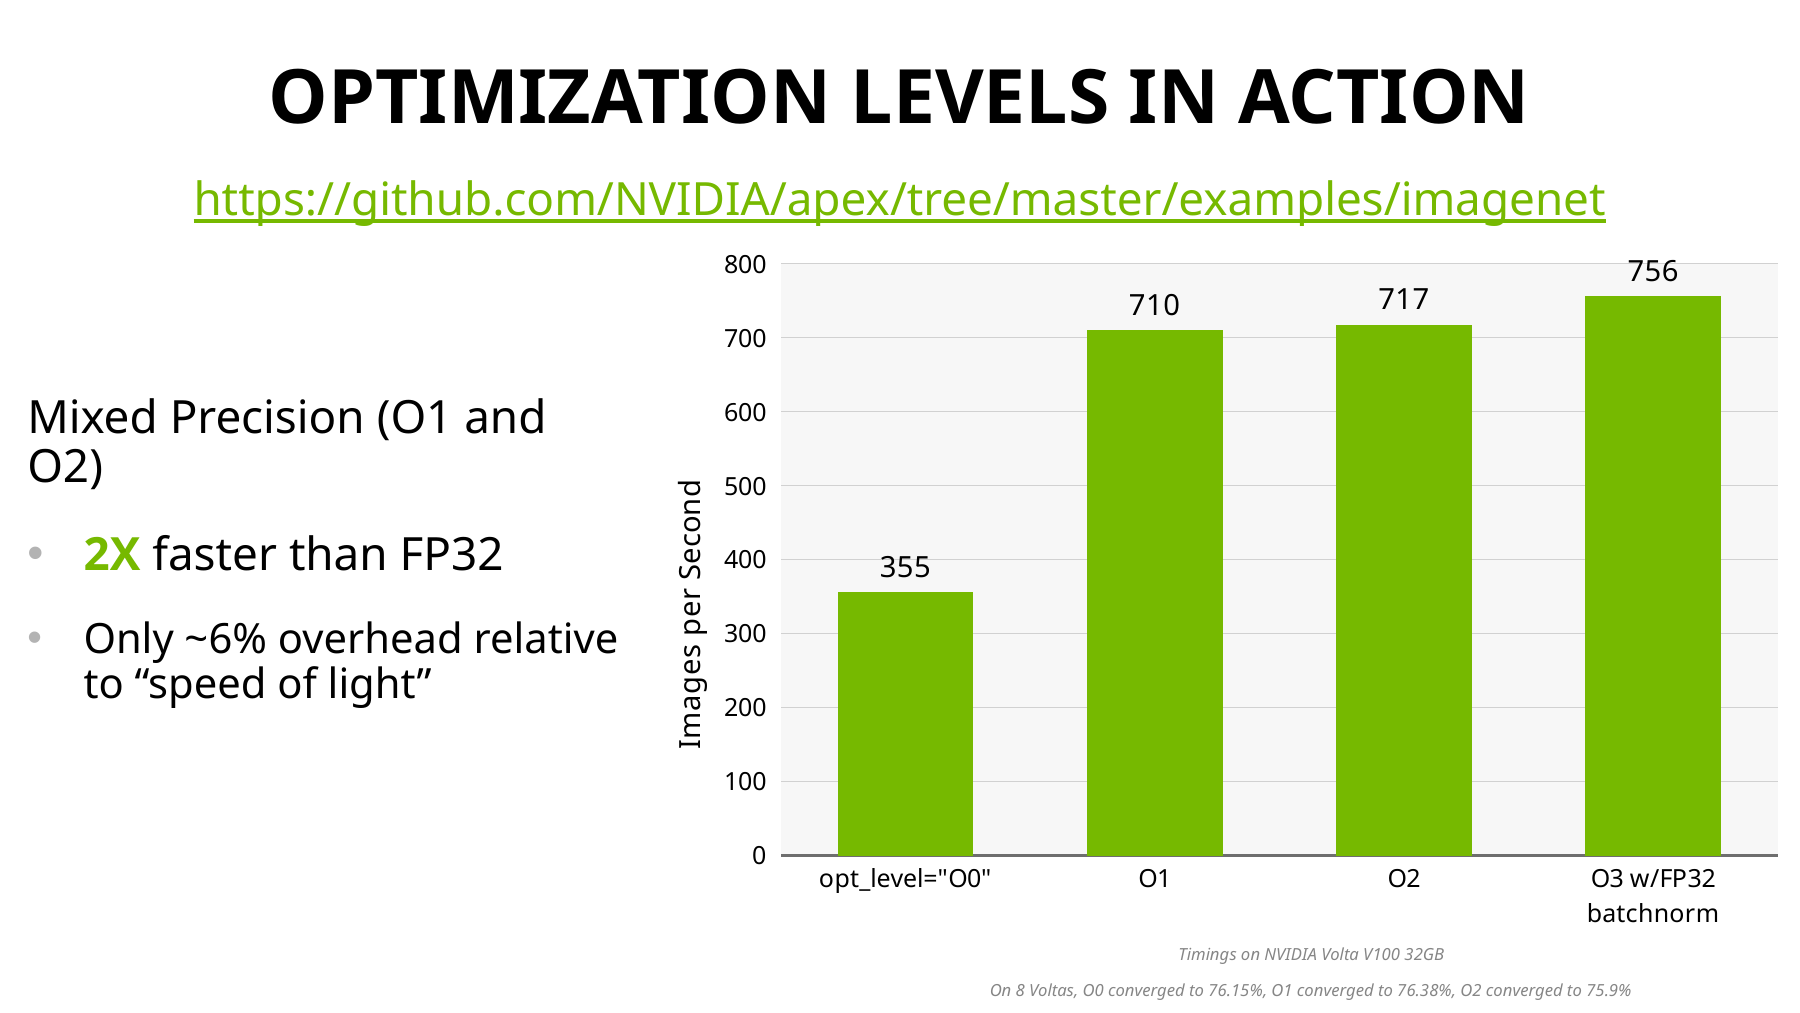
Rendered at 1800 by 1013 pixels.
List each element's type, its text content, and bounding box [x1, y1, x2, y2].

text_box Timings on NVIDIA Volta V100 32GB On 8 Voltas, O0 converged to 76.15%, O1 converged to 76.38%, O2 converged to 75.9% [904, 964, 1719, 1008]
text_box https://github.com/NVIDIA/apex/tree/master/examples/imagenet [92, 163, 1707, 284]
text_box Mixed Precision (O1 and O2) 2X faster than FP32 Only ~6% overhead relative to “speed of light” [12, 386, 649, 626]
chart [658, 223, 1800, 933]
title optimization levels in action [81, 49, 1719, 148]
